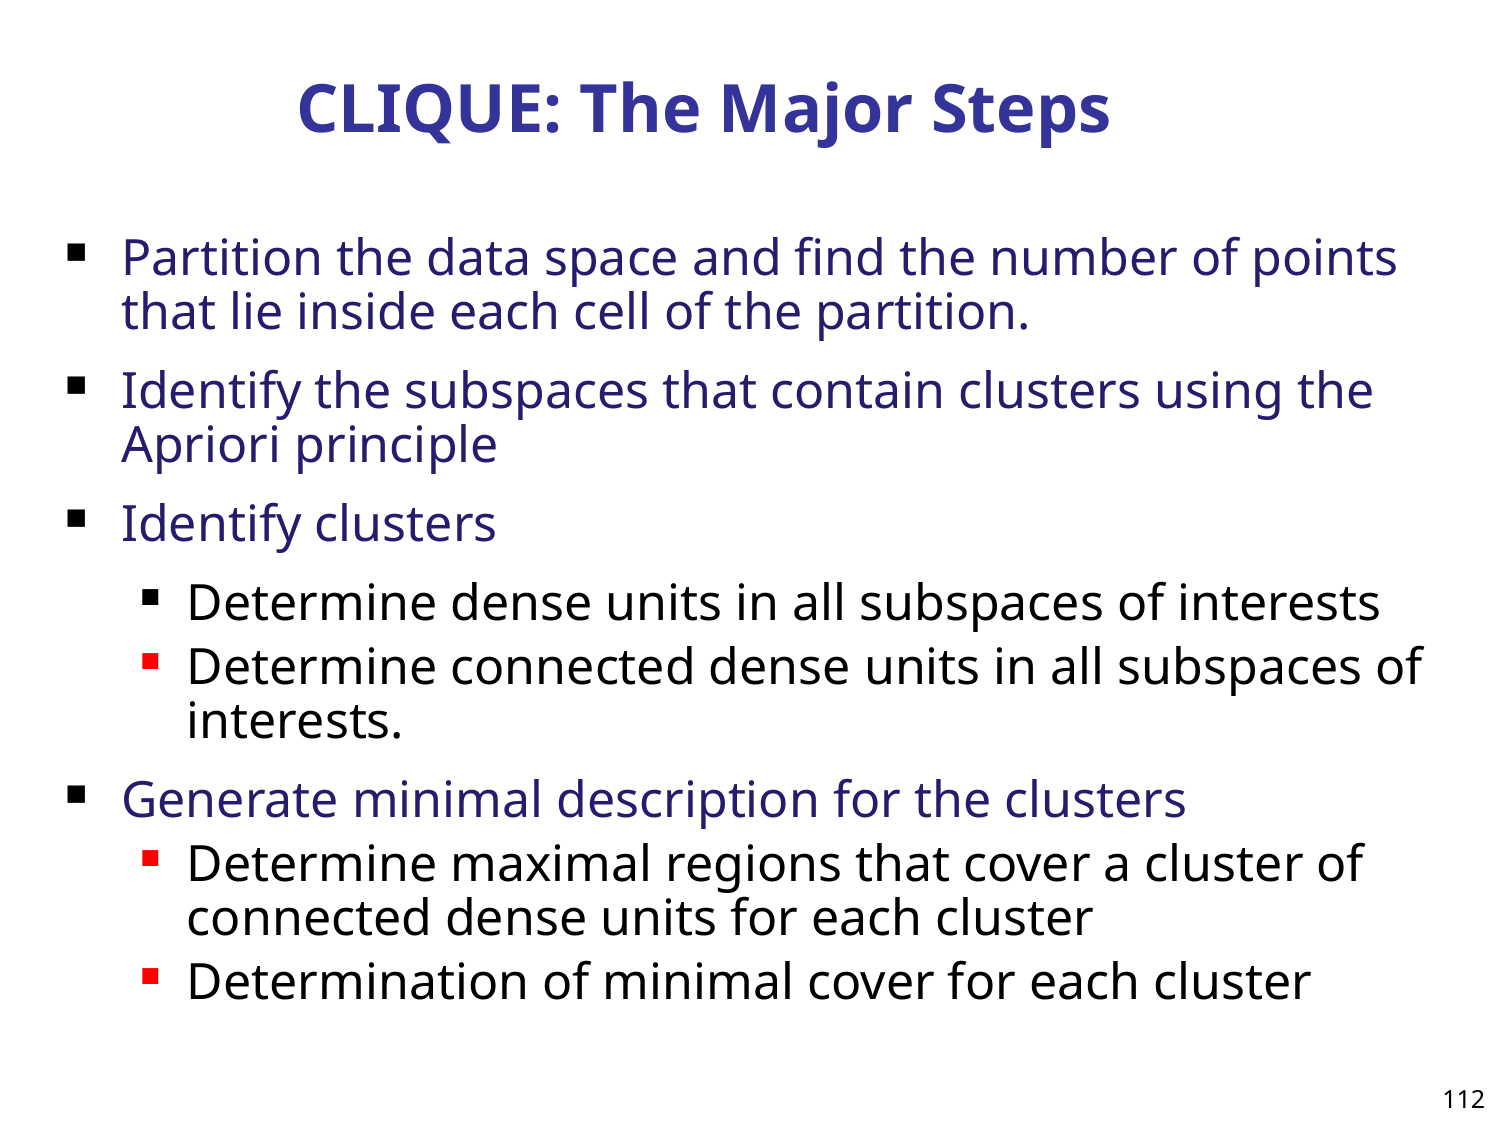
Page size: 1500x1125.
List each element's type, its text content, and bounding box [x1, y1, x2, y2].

title CLIQUE: The Major Steps [111, 71, 1298, 154]
text_box 112 [1187, 1062, 1500, 1125]
list Partition the data space and find the number of points that lie inside each cell of the partition. Identify the subspaces that contain clusters using the Apriori principle Identify clusters Determine dense units in all subspaces of interests Determine connected dense units in all subspaces of interests. Generate minimal description for the clusters Determine maximal regions that cover a cluster of connected dense units for each cluster Determination of minimal cover for each cluster [50, 224, 1463, 1038]
